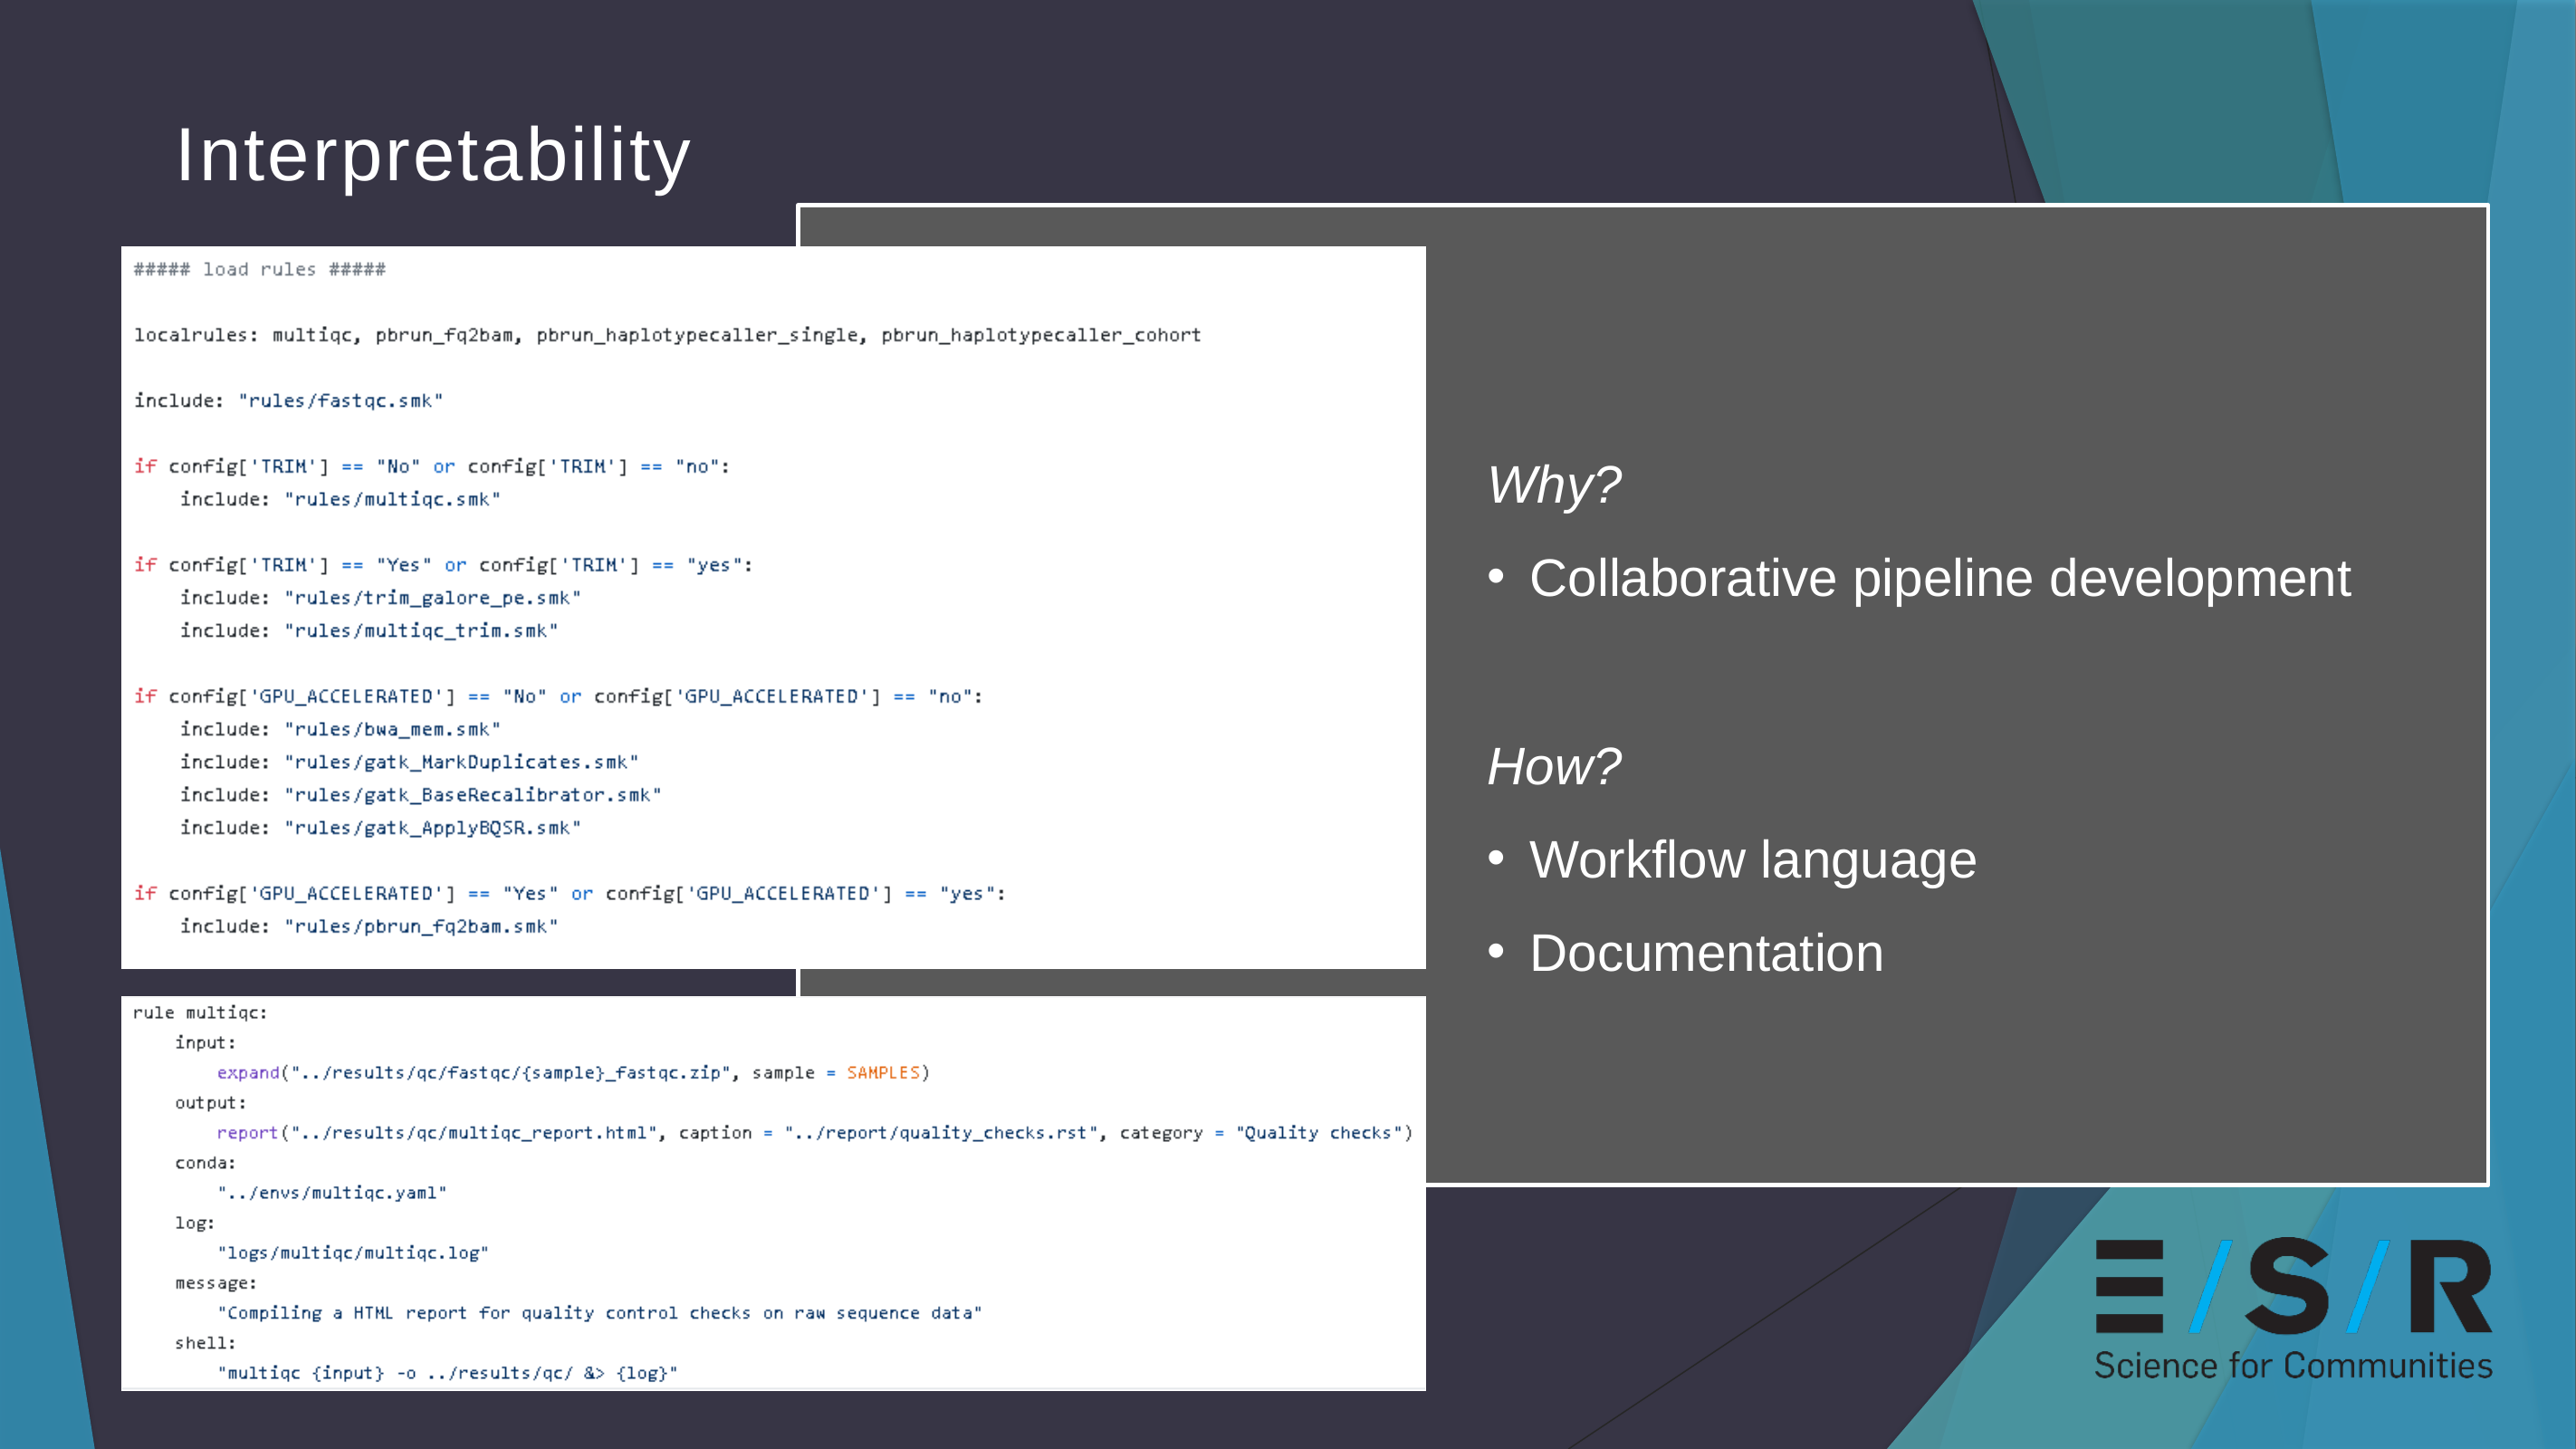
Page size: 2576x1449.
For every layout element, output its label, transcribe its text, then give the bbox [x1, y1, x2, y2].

text_box Why? Collaborative pipeline development How? Workflow language Documentation [1473, 424, 2447, 989]
title Interpretability [161, 90, 1961, 341]
picture [2095, 1237, 2493, 1378]
picture [120, 995, 1427, 1392]
text_box [797, 204, 2490, 1186]
picture [120, 246, 1427, 970]
